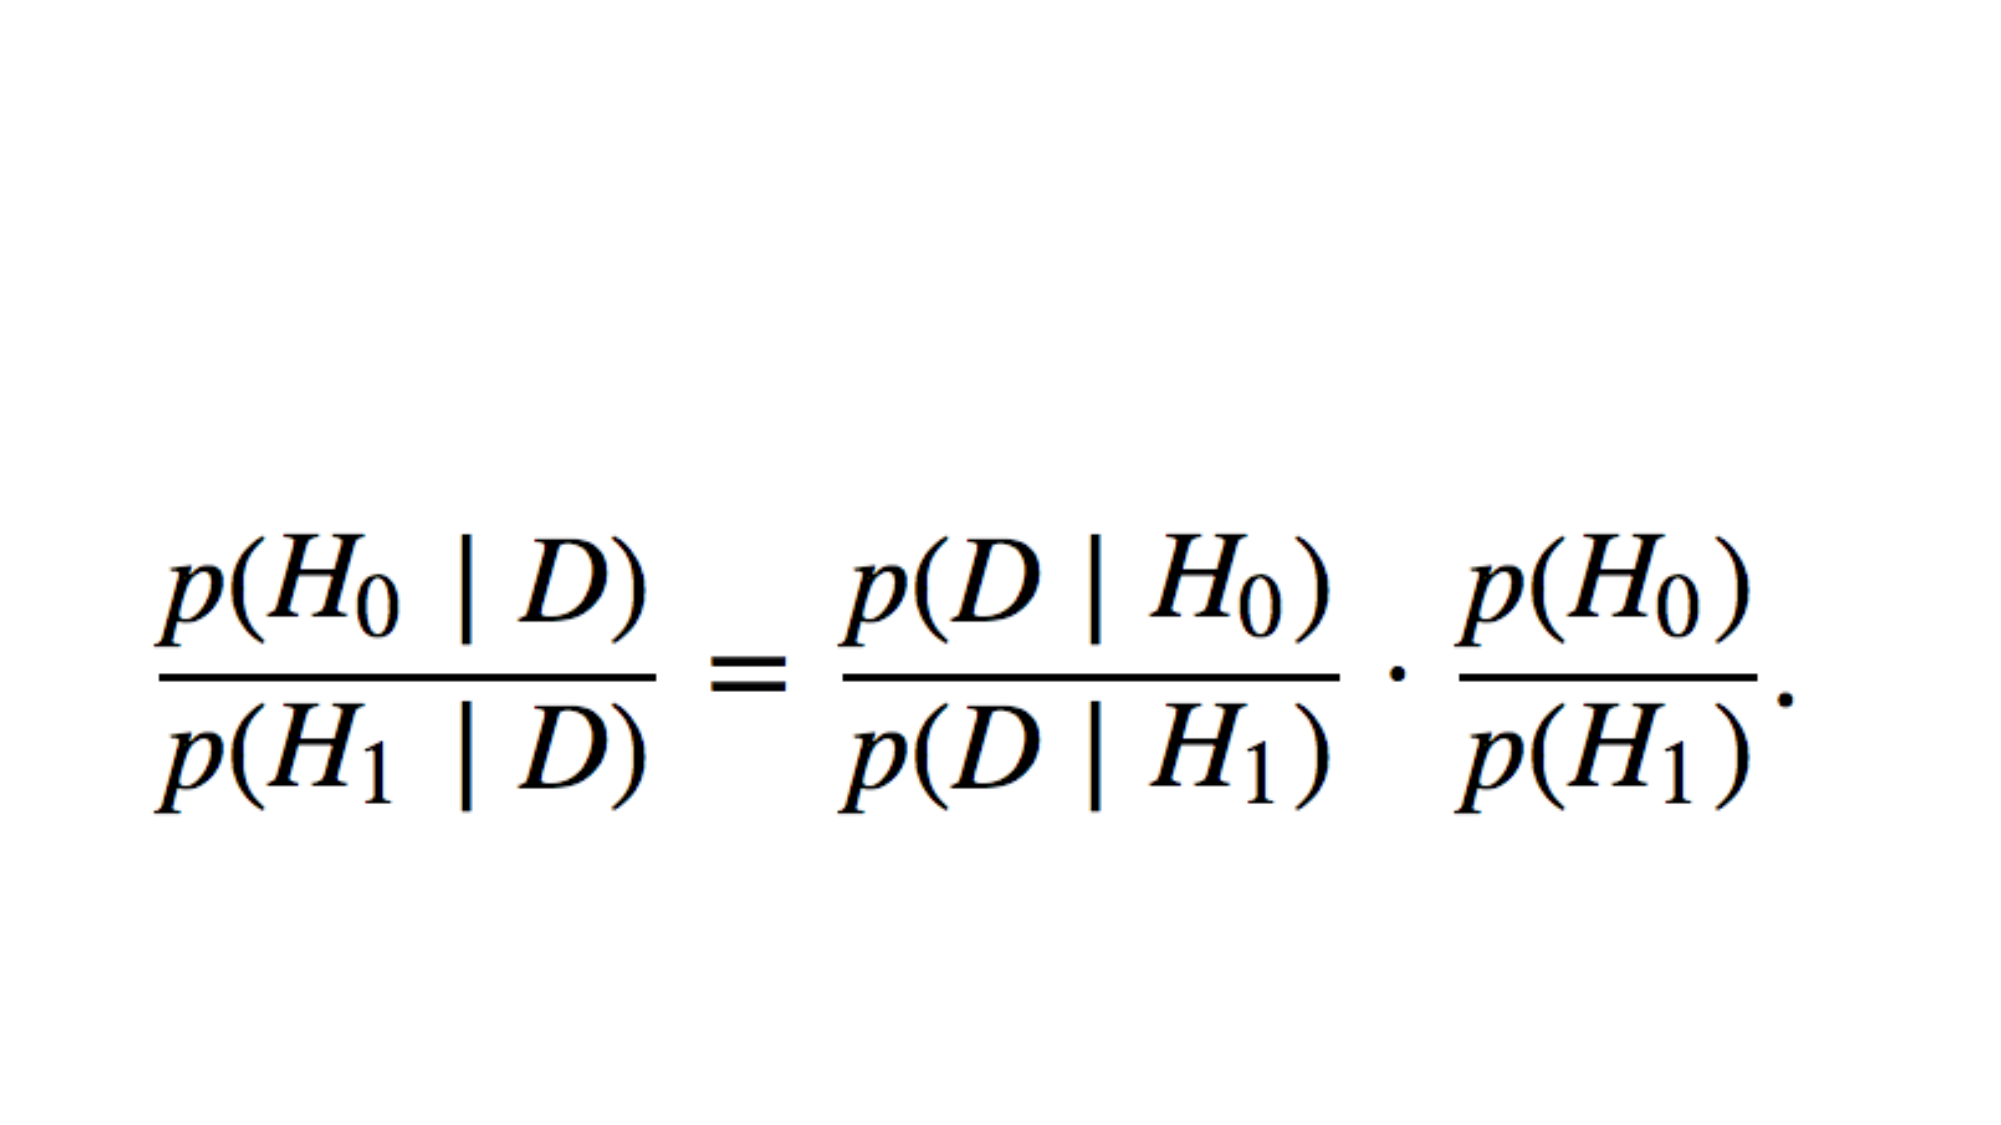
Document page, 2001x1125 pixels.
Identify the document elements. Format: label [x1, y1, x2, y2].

list [23, 433, 1977, 941]
